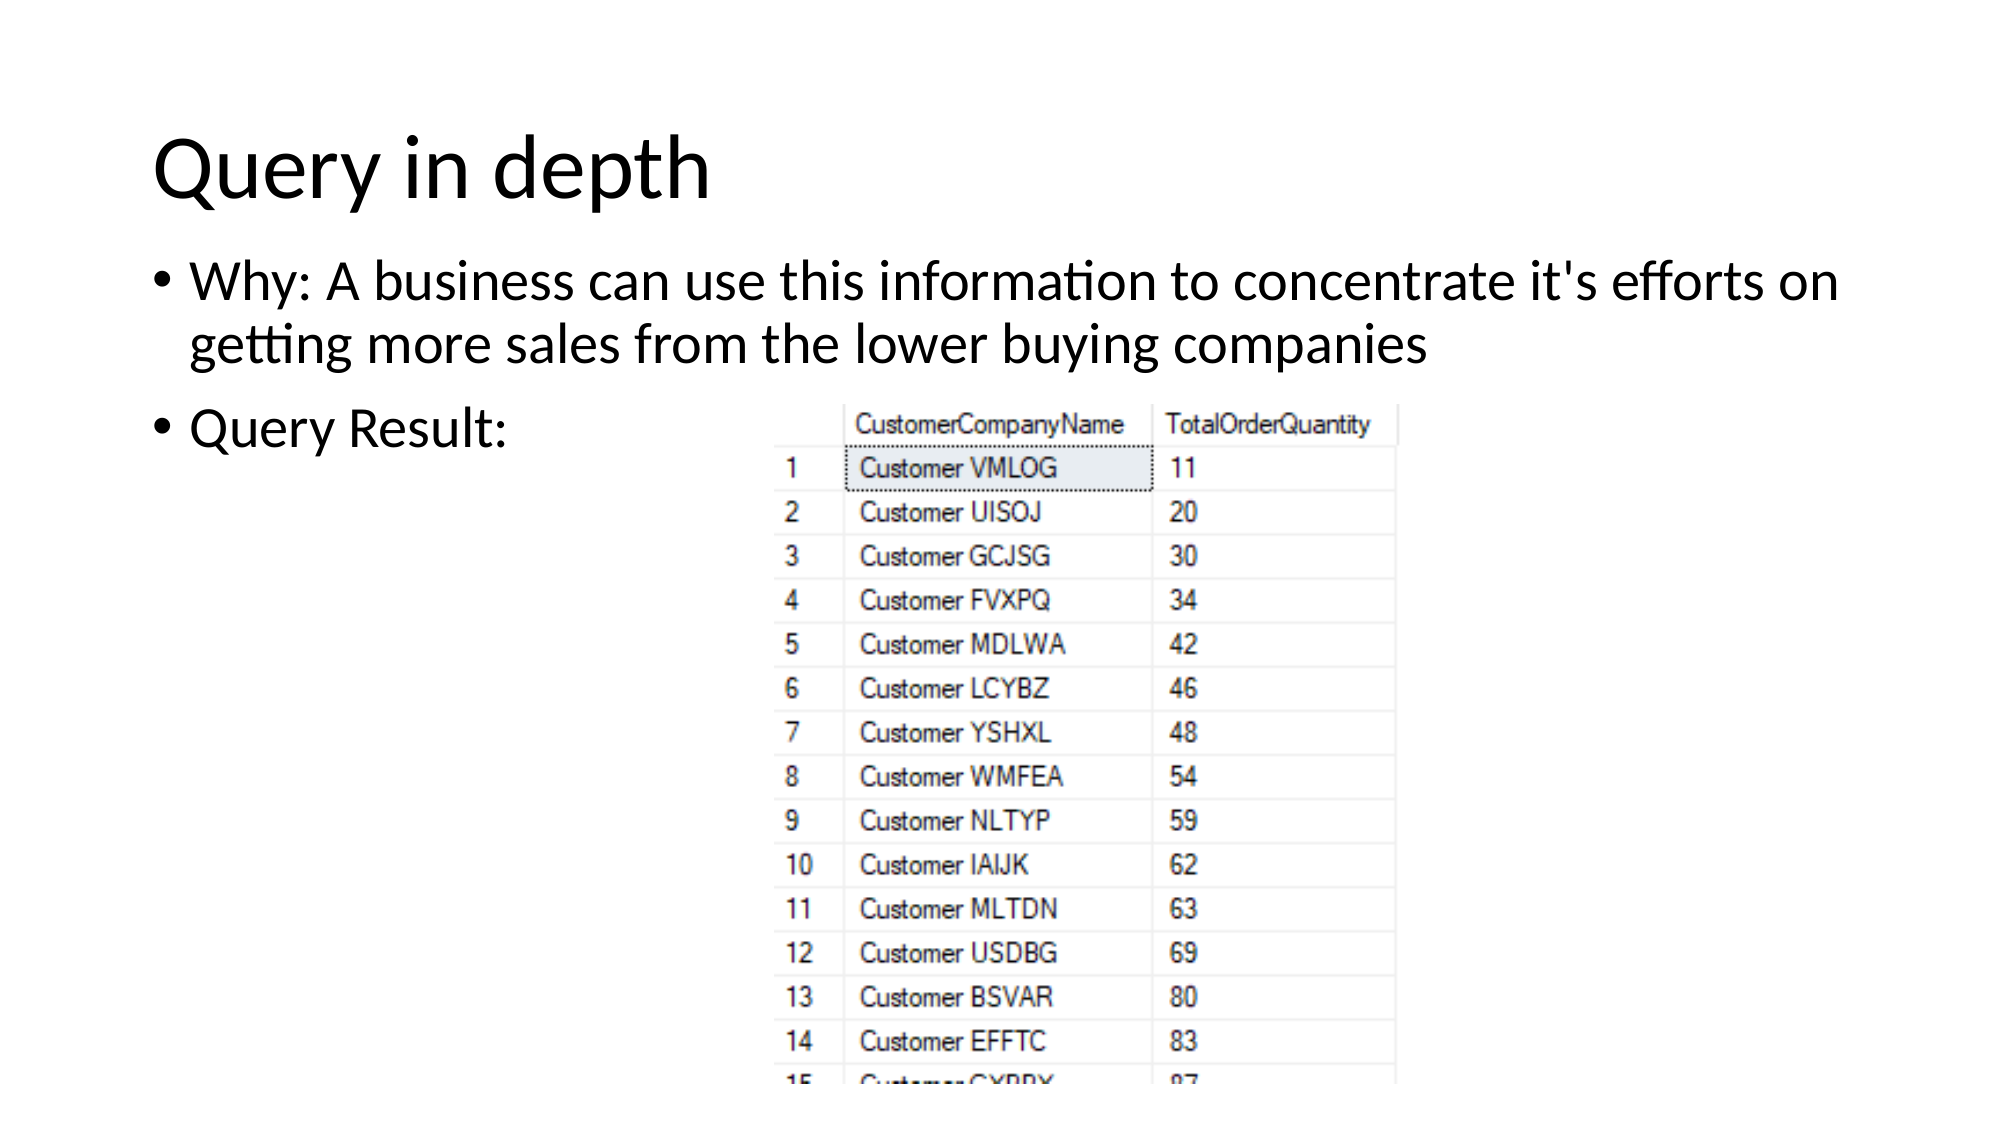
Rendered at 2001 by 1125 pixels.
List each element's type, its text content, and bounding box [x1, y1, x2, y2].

picture [774, 403, 1518, 1085]
list Why: A business can use this information to concentrate it's efforts on getting more sales from the lower buying companies Query Result: [137, 242, 1863, 1014]
title Query in depth [137, 59, 1863, 242]
